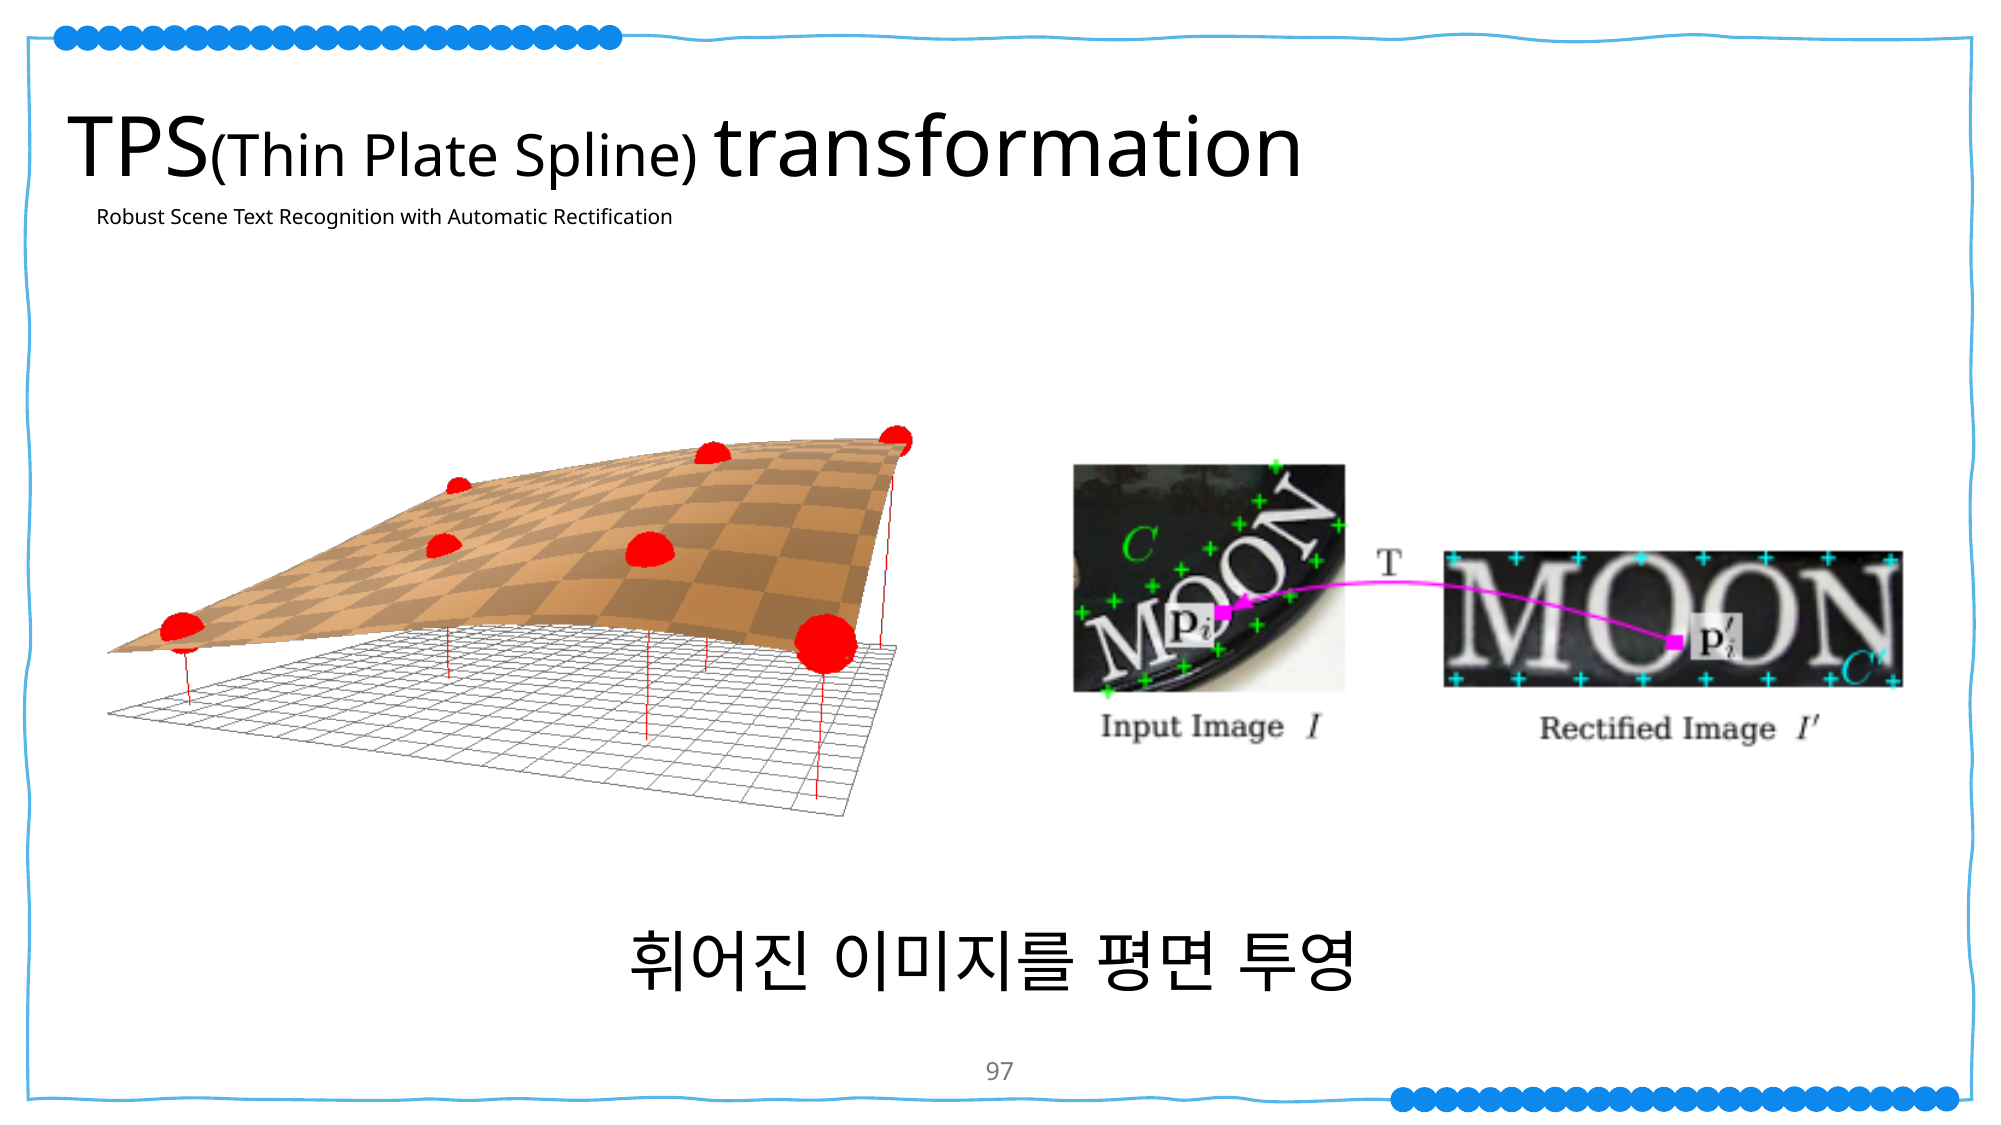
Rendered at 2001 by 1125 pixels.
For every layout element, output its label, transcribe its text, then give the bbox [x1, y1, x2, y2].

text_box [22, 32, 1976, 1104]
picture [94, 399, 934, 844]
text_box 휘어진 이미지를 평면 투영 [613, 911, 1376, 1007]
picture [1057, 443, 1917, 758]
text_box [1389, 1085, 1960, 1113]
text_box Robust Scene Text Recognition with Automatic Rectification [81, 196, 688, 237]
slide_number 96 [1094, 1099, 1225, 1103]
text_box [53, 24, 623, 52]
